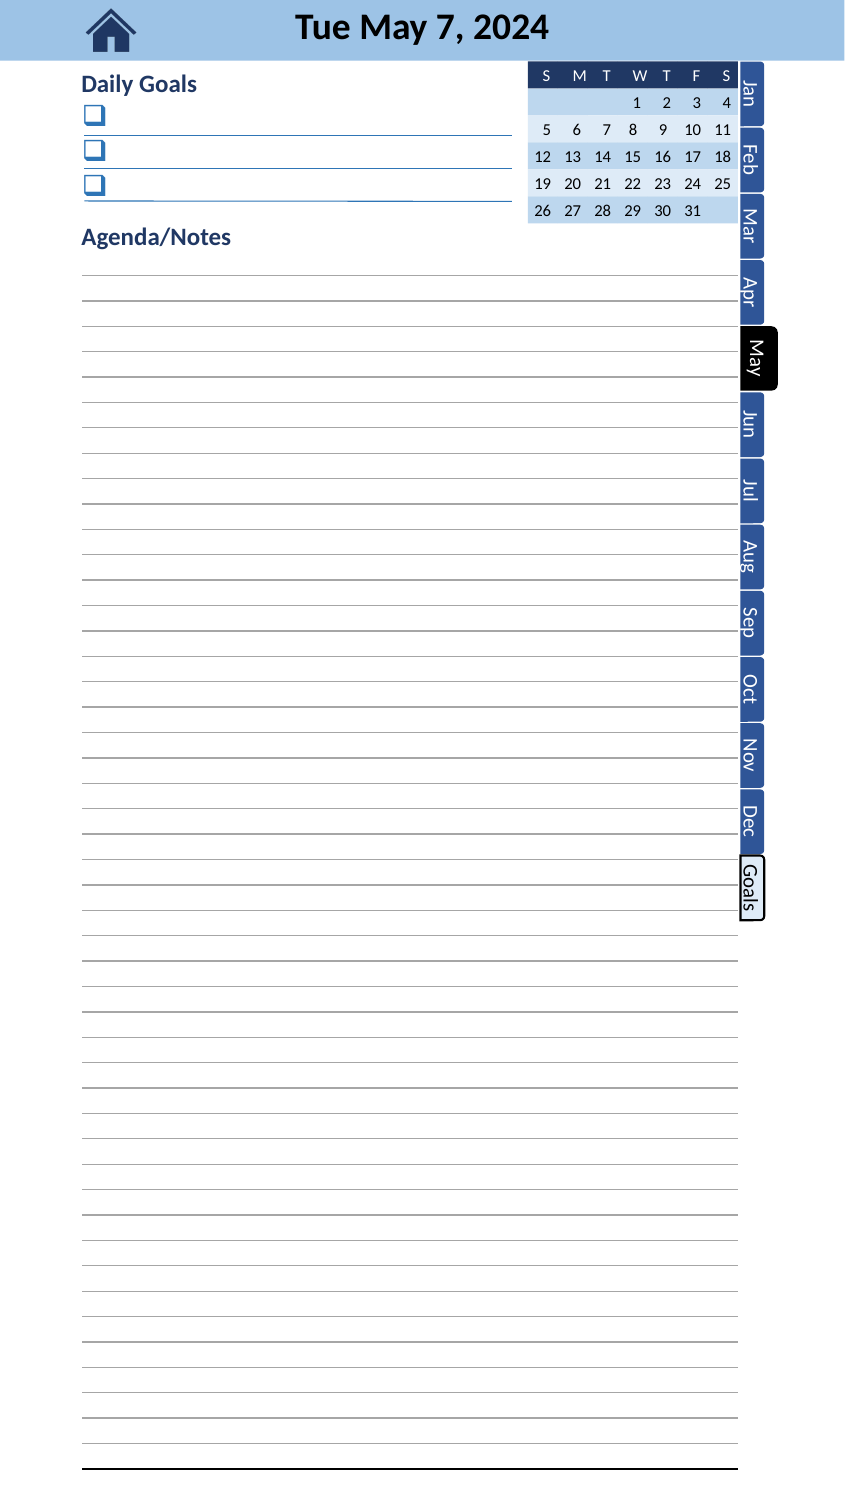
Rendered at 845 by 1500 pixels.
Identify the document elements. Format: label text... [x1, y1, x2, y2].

list Tue May 7, 2024 [190, 0, 655, 61]
picture [82, 1, 140, 59]
